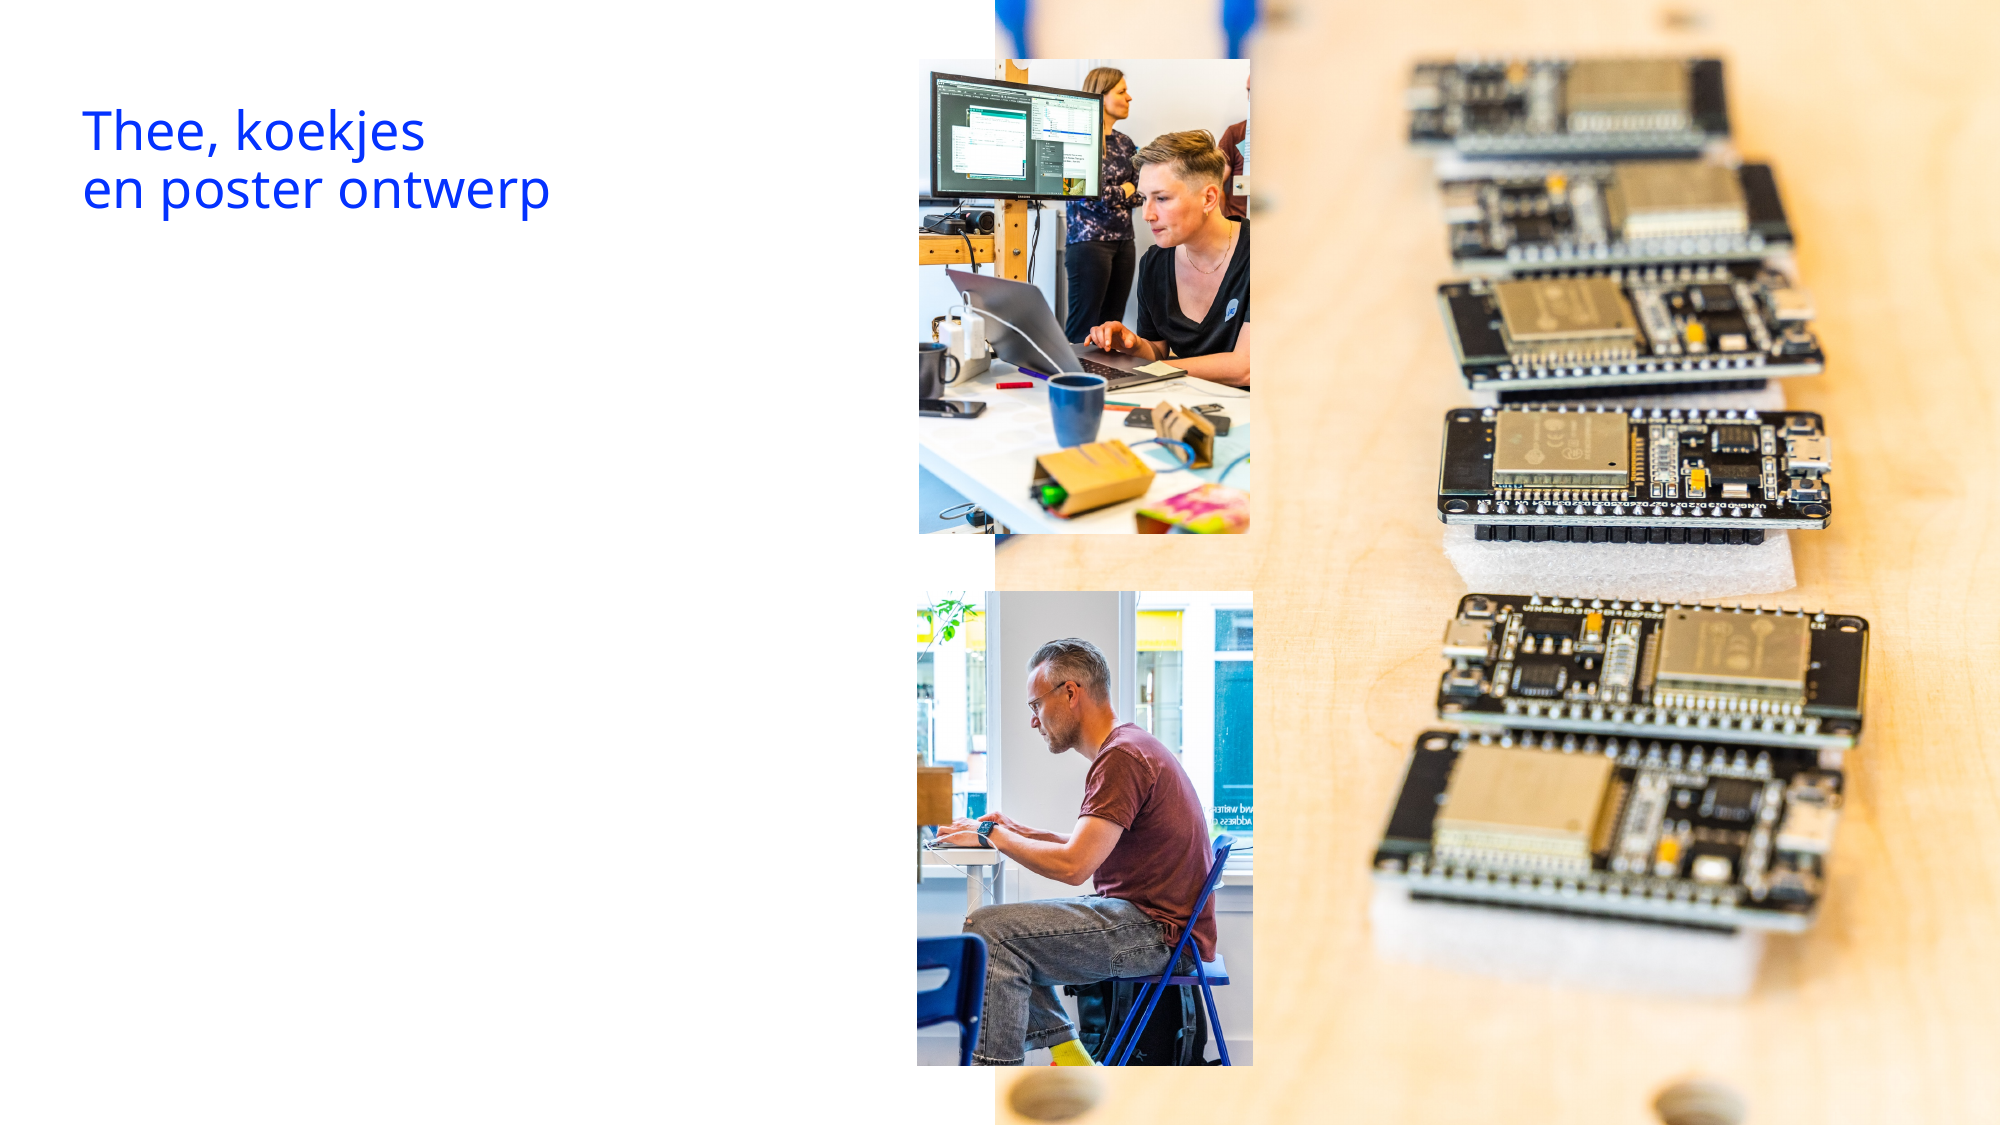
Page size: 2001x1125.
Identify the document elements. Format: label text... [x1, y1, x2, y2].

title Thee, koekjes en poster ontwerp [67, 95, 914, 229]
picture [916, 0, 2000, 1125]
